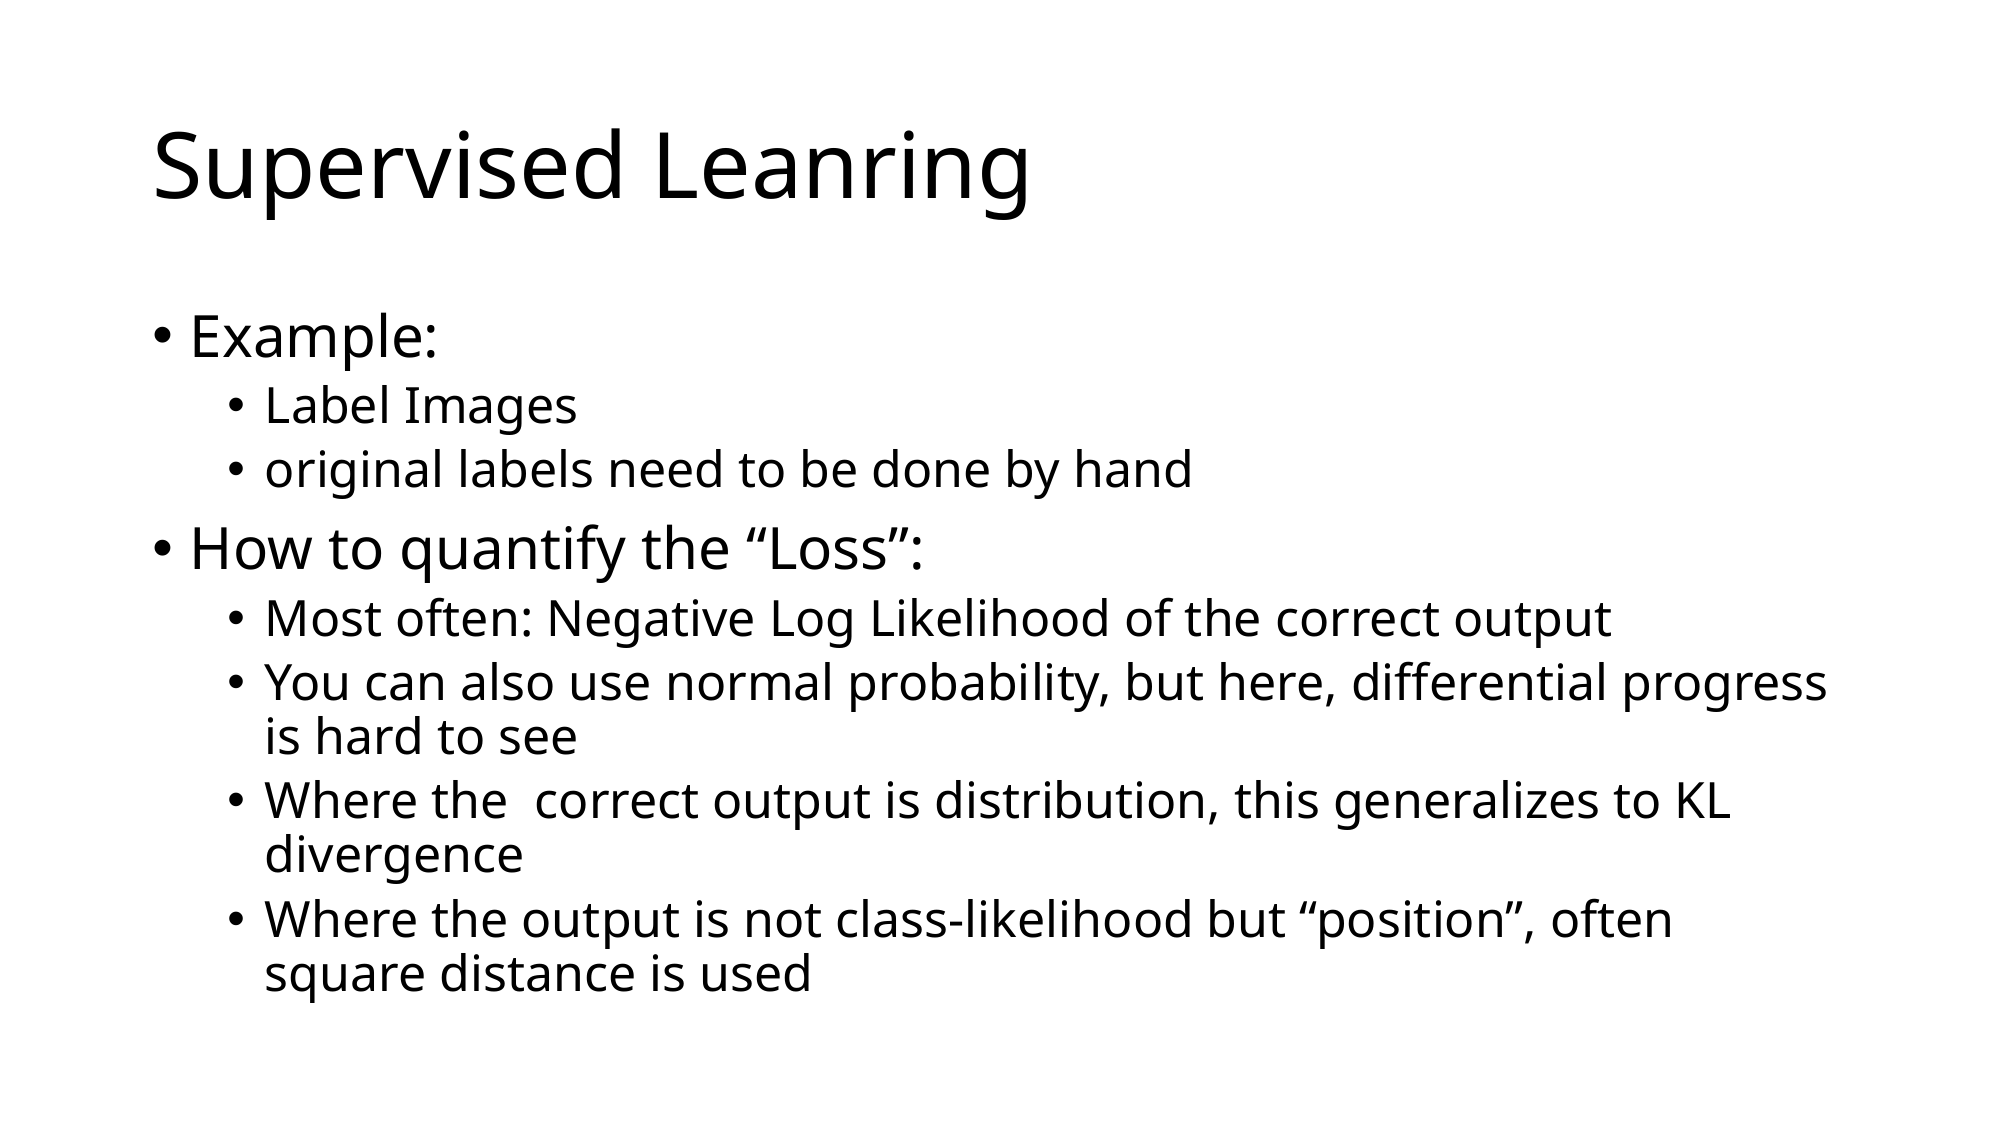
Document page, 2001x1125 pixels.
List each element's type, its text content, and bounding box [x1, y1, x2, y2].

list Example: Label Images original labels need to be done by hand How to quantify the “Loss”: Most often: Negative Log Likelihood of the correct output You can also use normal probability, but here, differential progress is hard to see Where the correct output is distribution, this generalizes to KL divergence Where the output is not class-likelihood but “position”, often square distance is used [137, 299, 1863, 1014]
title Supervised Leanring [137, 59, 1863, 278]
